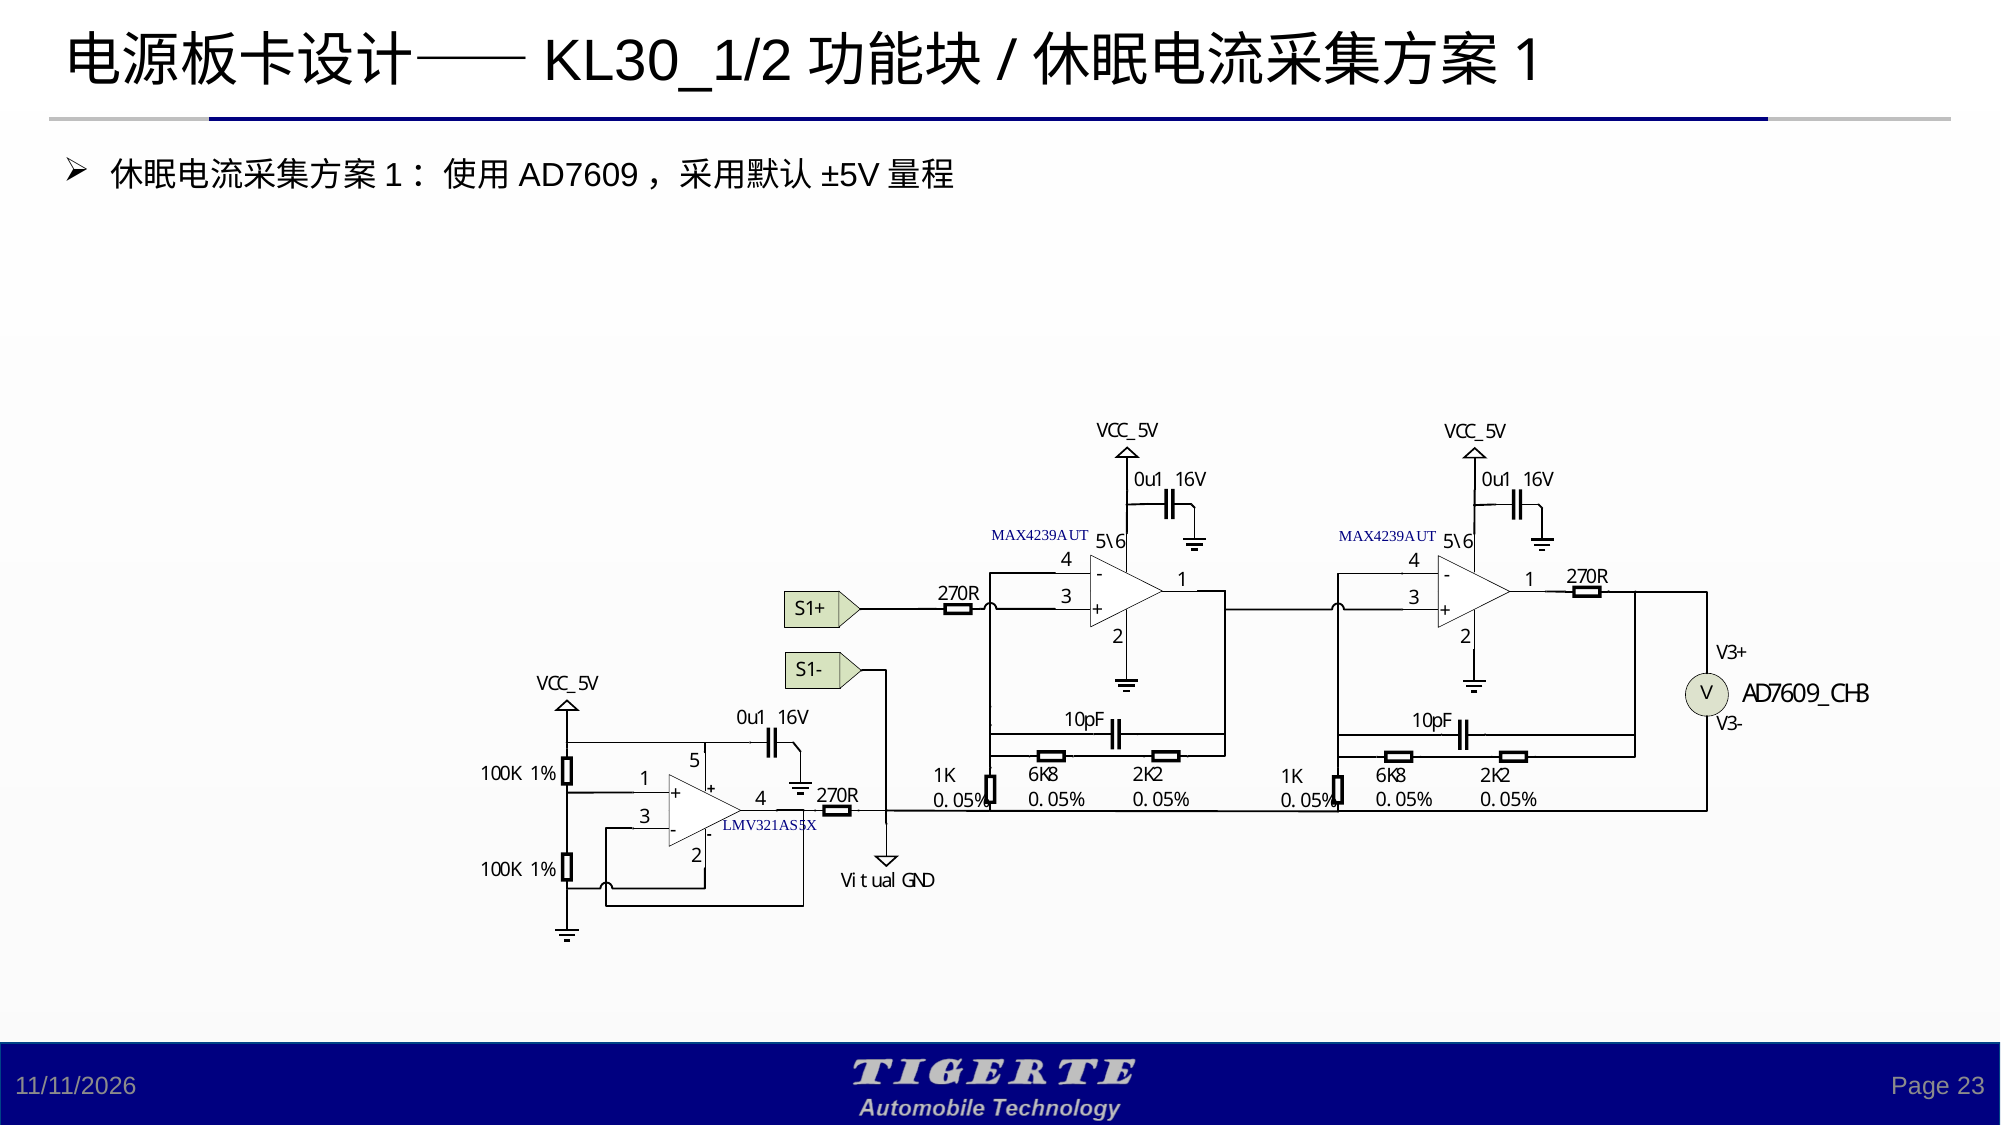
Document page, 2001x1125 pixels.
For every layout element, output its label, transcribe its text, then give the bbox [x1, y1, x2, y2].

title 电源板卡设计——KL30_1/2功能块/休眠电流采集方案1 [48, 15, 1952, 108]
picture [466, 411, 1884, 943]
picture [651, 1043, 1327, 1125]
text_box 休眠电流采集方案1：使用AD7609，采用默认±5V量程 [48, 145, 1644, 201]
slide_number Page 23 [1550, 1054, 2000, 1115]
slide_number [0, 1054, 450, 1115]
